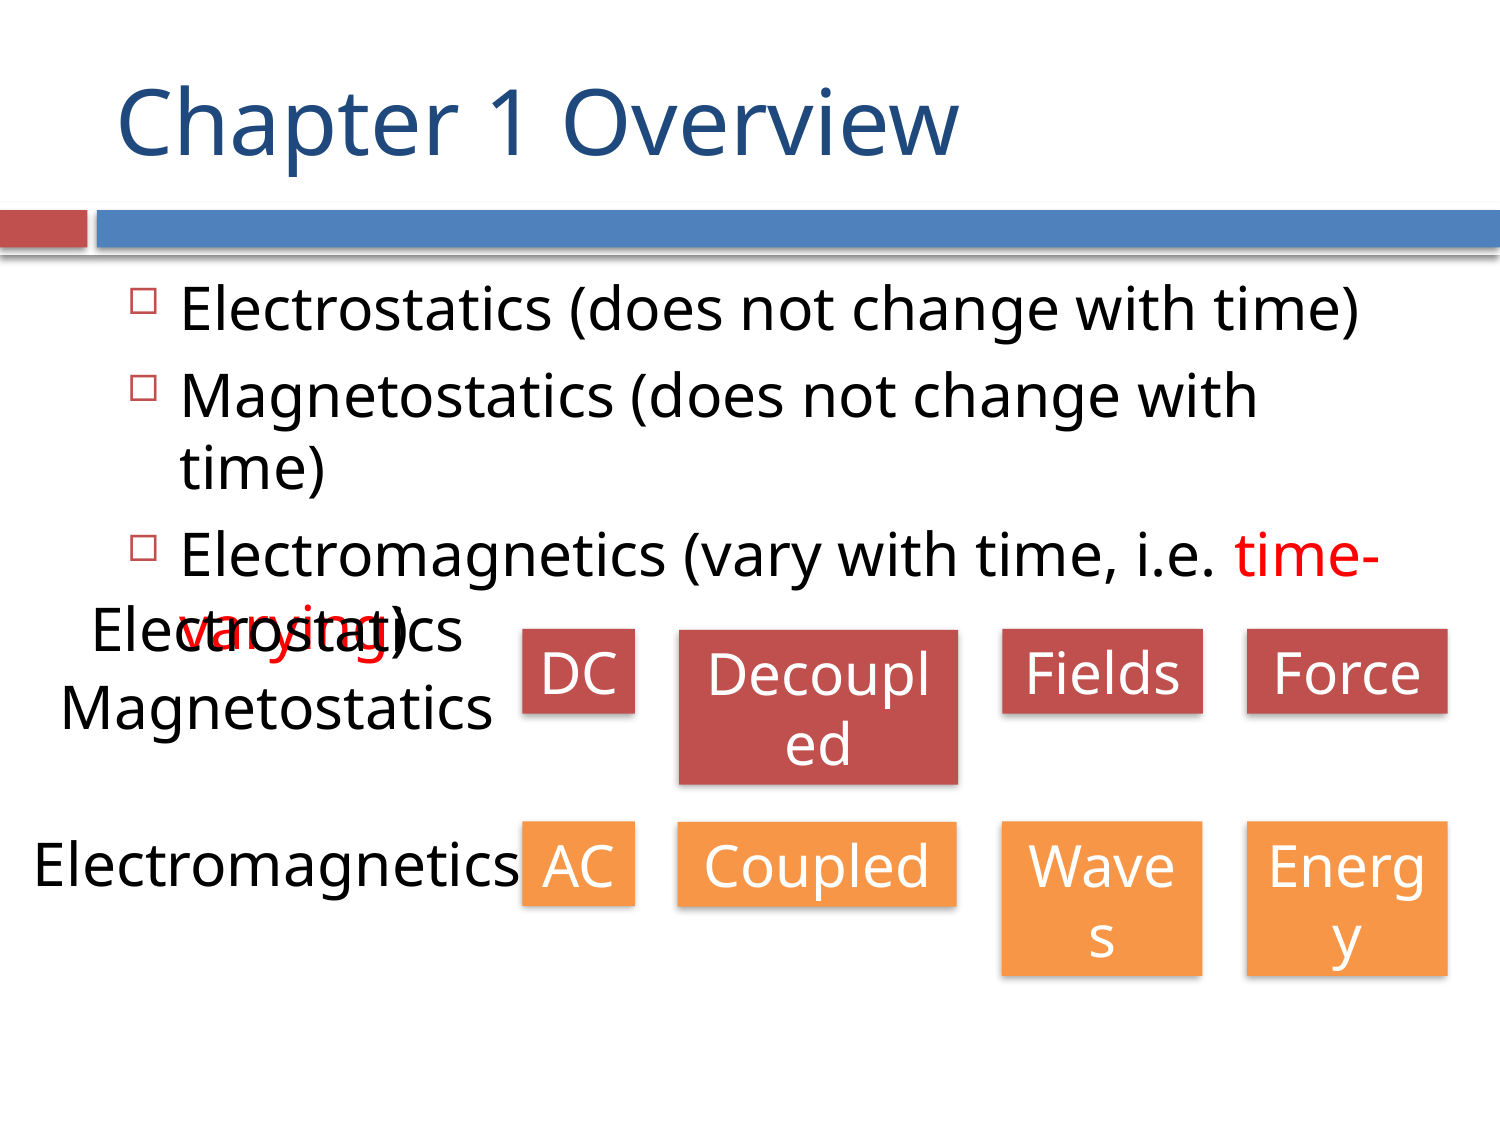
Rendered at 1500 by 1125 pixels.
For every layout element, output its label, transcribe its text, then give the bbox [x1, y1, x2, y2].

text_box AC [537, 821, 635, 907]
text_box Magnetostatics [44, 662, 510, 750]
text_box Force [1247, 628, 1448, 714]
text_box Electrostatics [75, 583, 480, 662]
title Chapter 1 Overview [100, 37, 1438, 200]
text_box DC [522, 628, 635, 714]
text_box Fields [1002, 628, 1203, 714]
text_box Waves [1001, 821, 1203, 976]
text_box Energy [1247, 821, 1448, 976]
list Electrostatics (does not change with time) Magnetostatics (does not change with time) Electromagnetics (vary with time, i.e. time-varying) [112, 262, 1400, 550]
text_box Coupled [677, 821, 957, 907]
text_box Decoupled [679, 629, 959, 785]
text_box Electromagnetics [18, 818, 537, 907]
